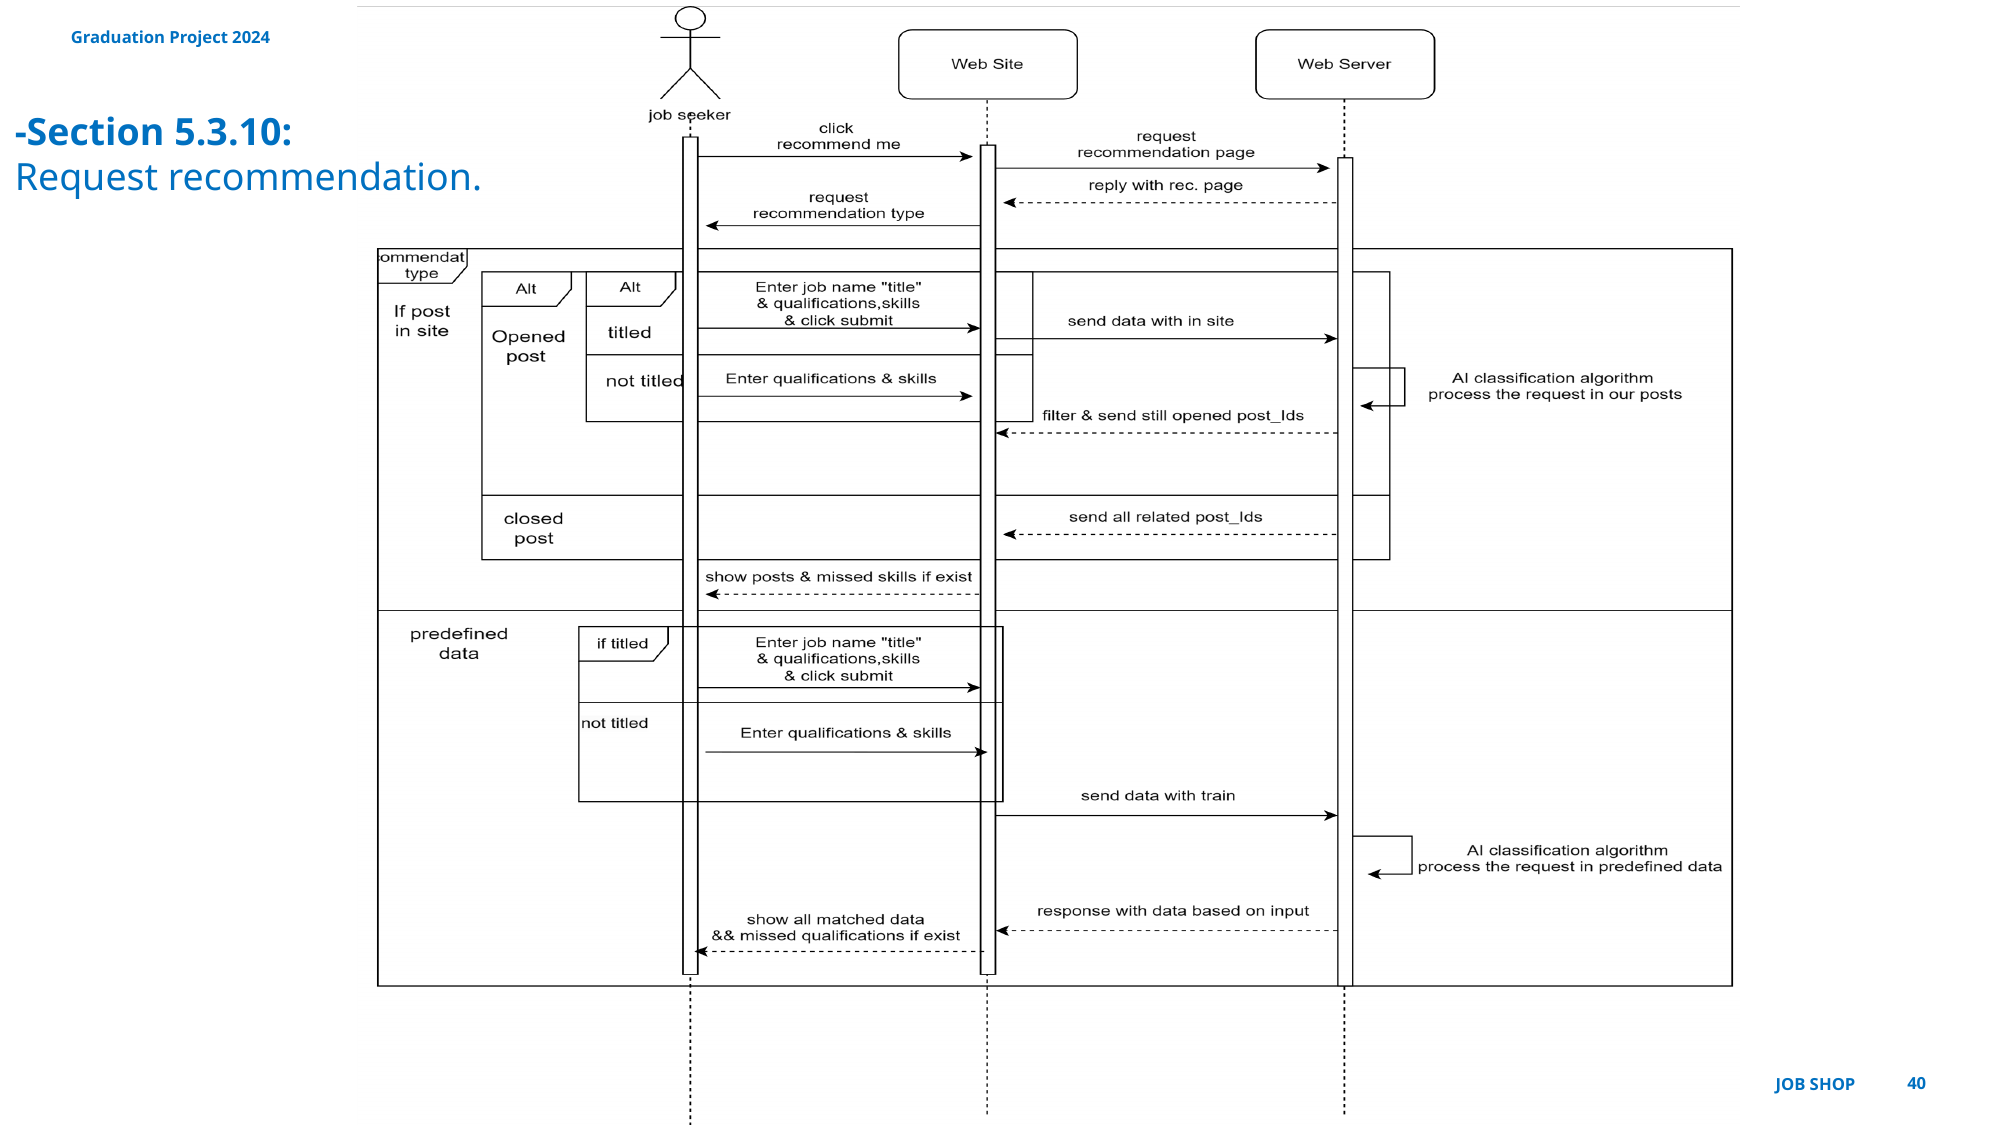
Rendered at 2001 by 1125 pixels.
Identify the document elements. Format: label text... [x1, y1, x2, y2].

slide_number Graduation Project 2024 [55, 10, 356, 63]
picture [356, 6, 1740, 1125]
slide_number 40 [1870, 1054, 1942, 1114]
text_box -Section 5.3.10: Request recommendation. [0, 100, 356, 206]
footer Job shop [1740, 1053, 1871, 1114]
